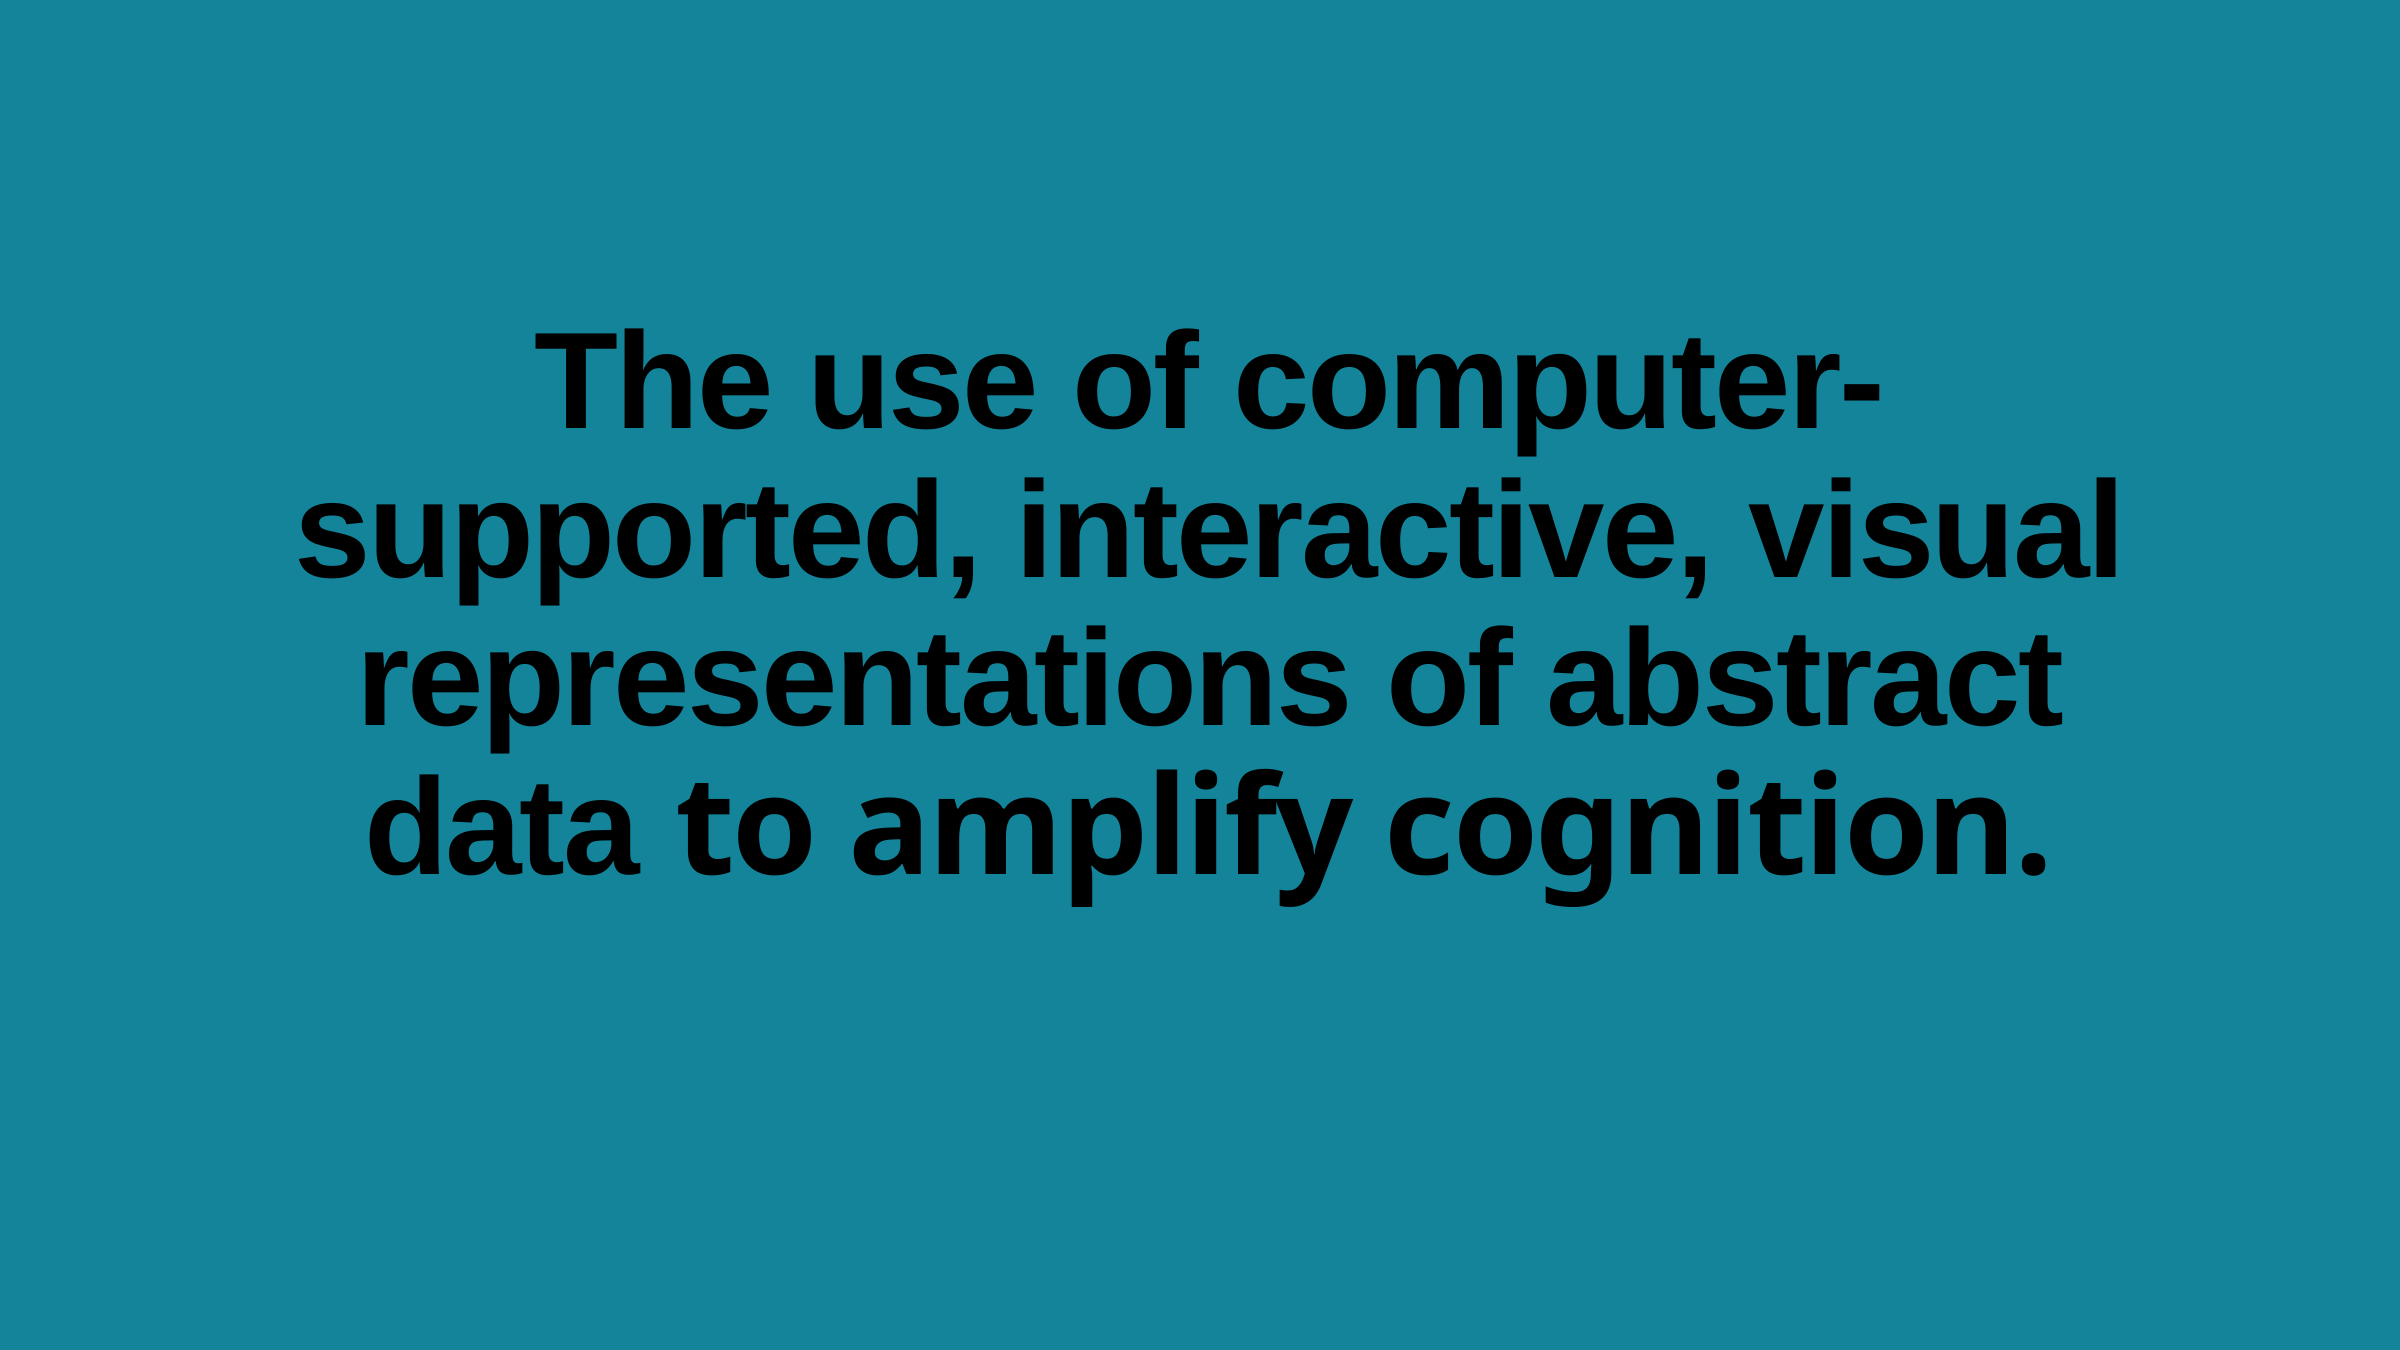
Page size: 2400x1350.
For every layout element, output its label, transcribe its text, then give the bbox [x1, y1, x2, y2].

title The use of computer-supported, interactive, visual representations of abstract data to amplify cognition. [238, 295, 2180, 473]
